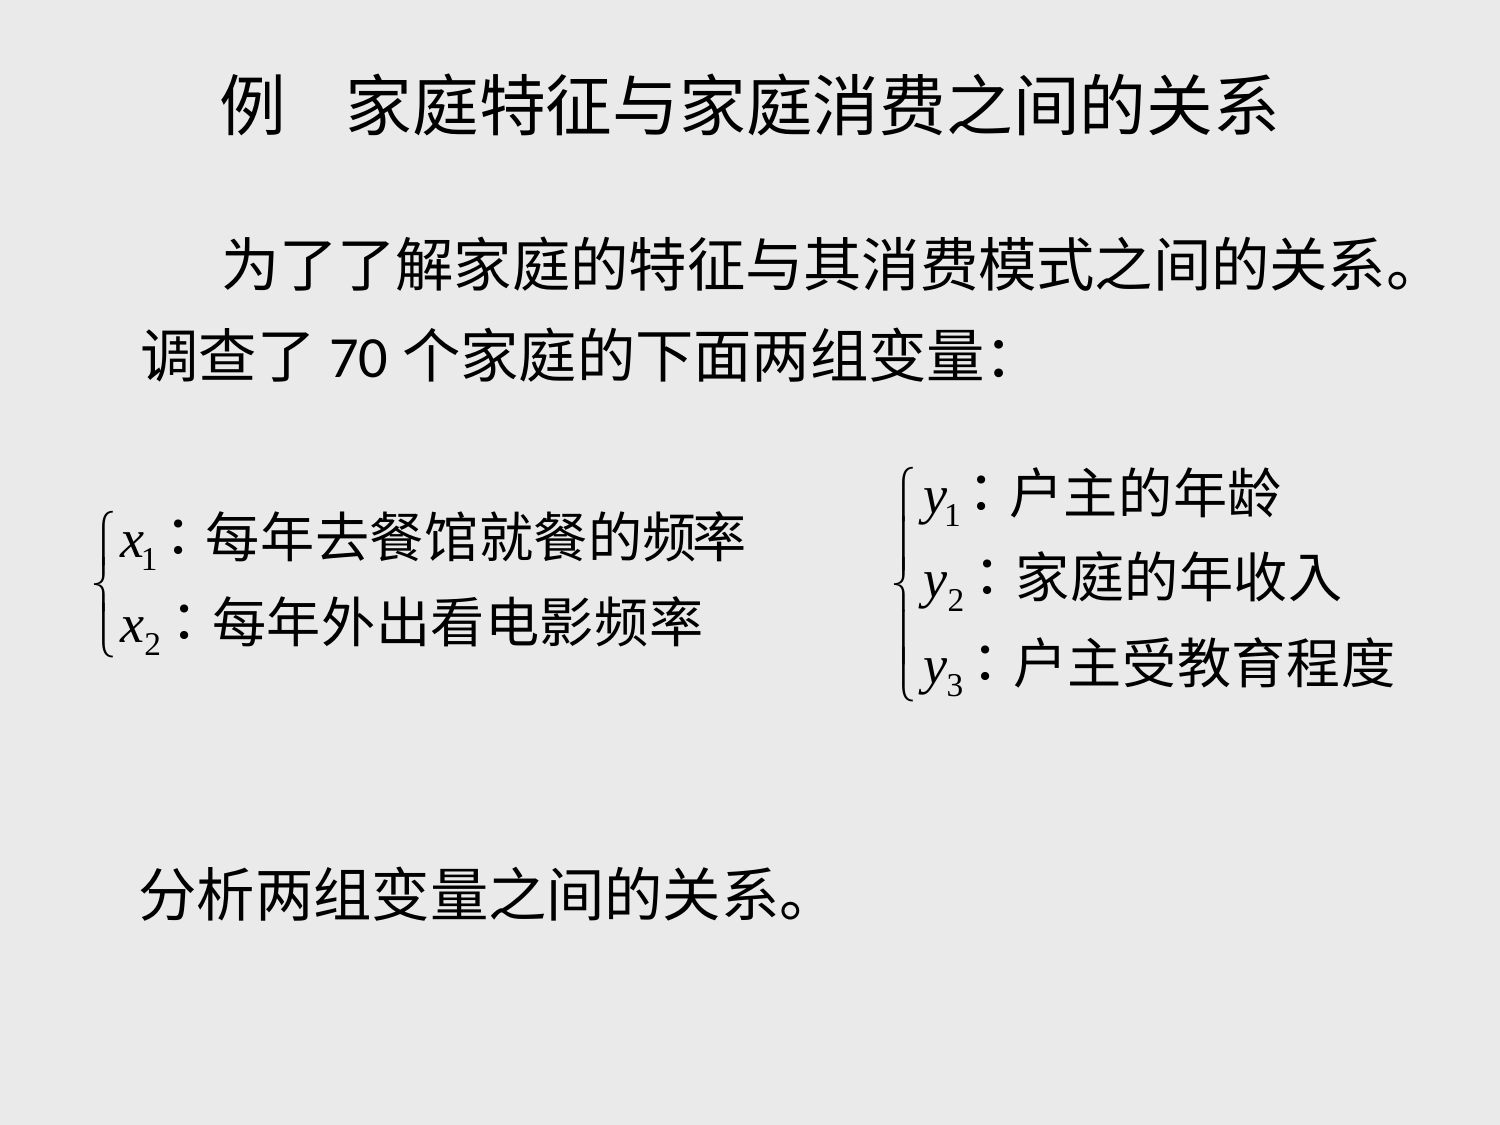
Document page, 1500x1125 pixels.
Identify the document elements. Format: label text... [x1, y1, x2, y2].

title 例 家庭特征与家庭消费之间的关系 [49, 66, 1451, 143]
list 为了了解家庭的特征与其消费模式之间的关系。调查了70个家庭的下面两组变量： [75, 200, 1481, 421]
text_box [87, 505, 751, 663]
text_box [887, 462, 1394, 707]
text_box 分析两组变量之间的关系。 [123, 830, 963, 936]
